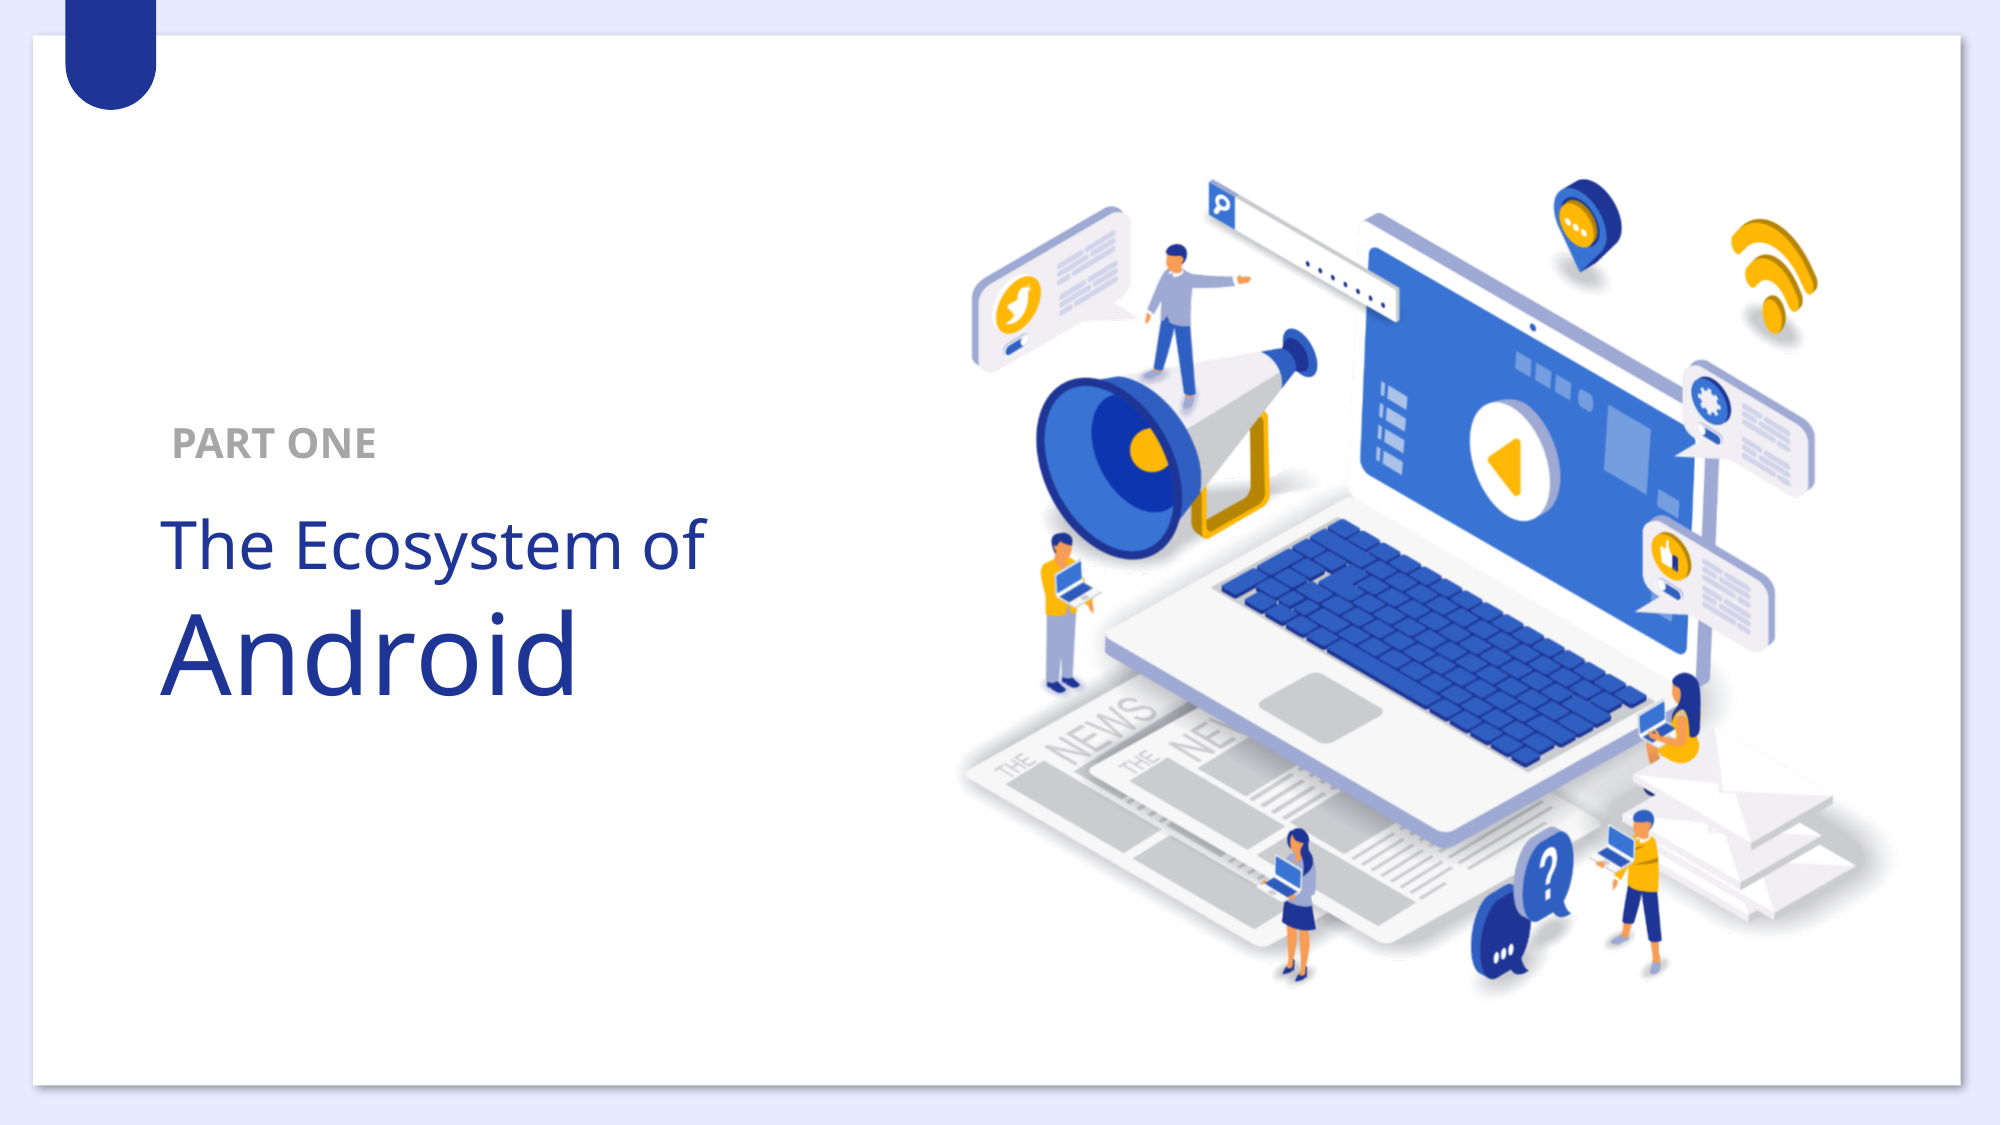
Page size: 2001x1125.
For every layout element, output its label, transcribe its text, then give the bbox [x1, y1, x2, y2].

picture [915, 146, 2000, 1125]
text_box [32, 34, 1962, 1087]
text_box The Ecosystem of Android [145, 495, 915, 725]
text_box PART ONE [156, 402, 788, 495]
text_box [64, 0, 158, 111]
